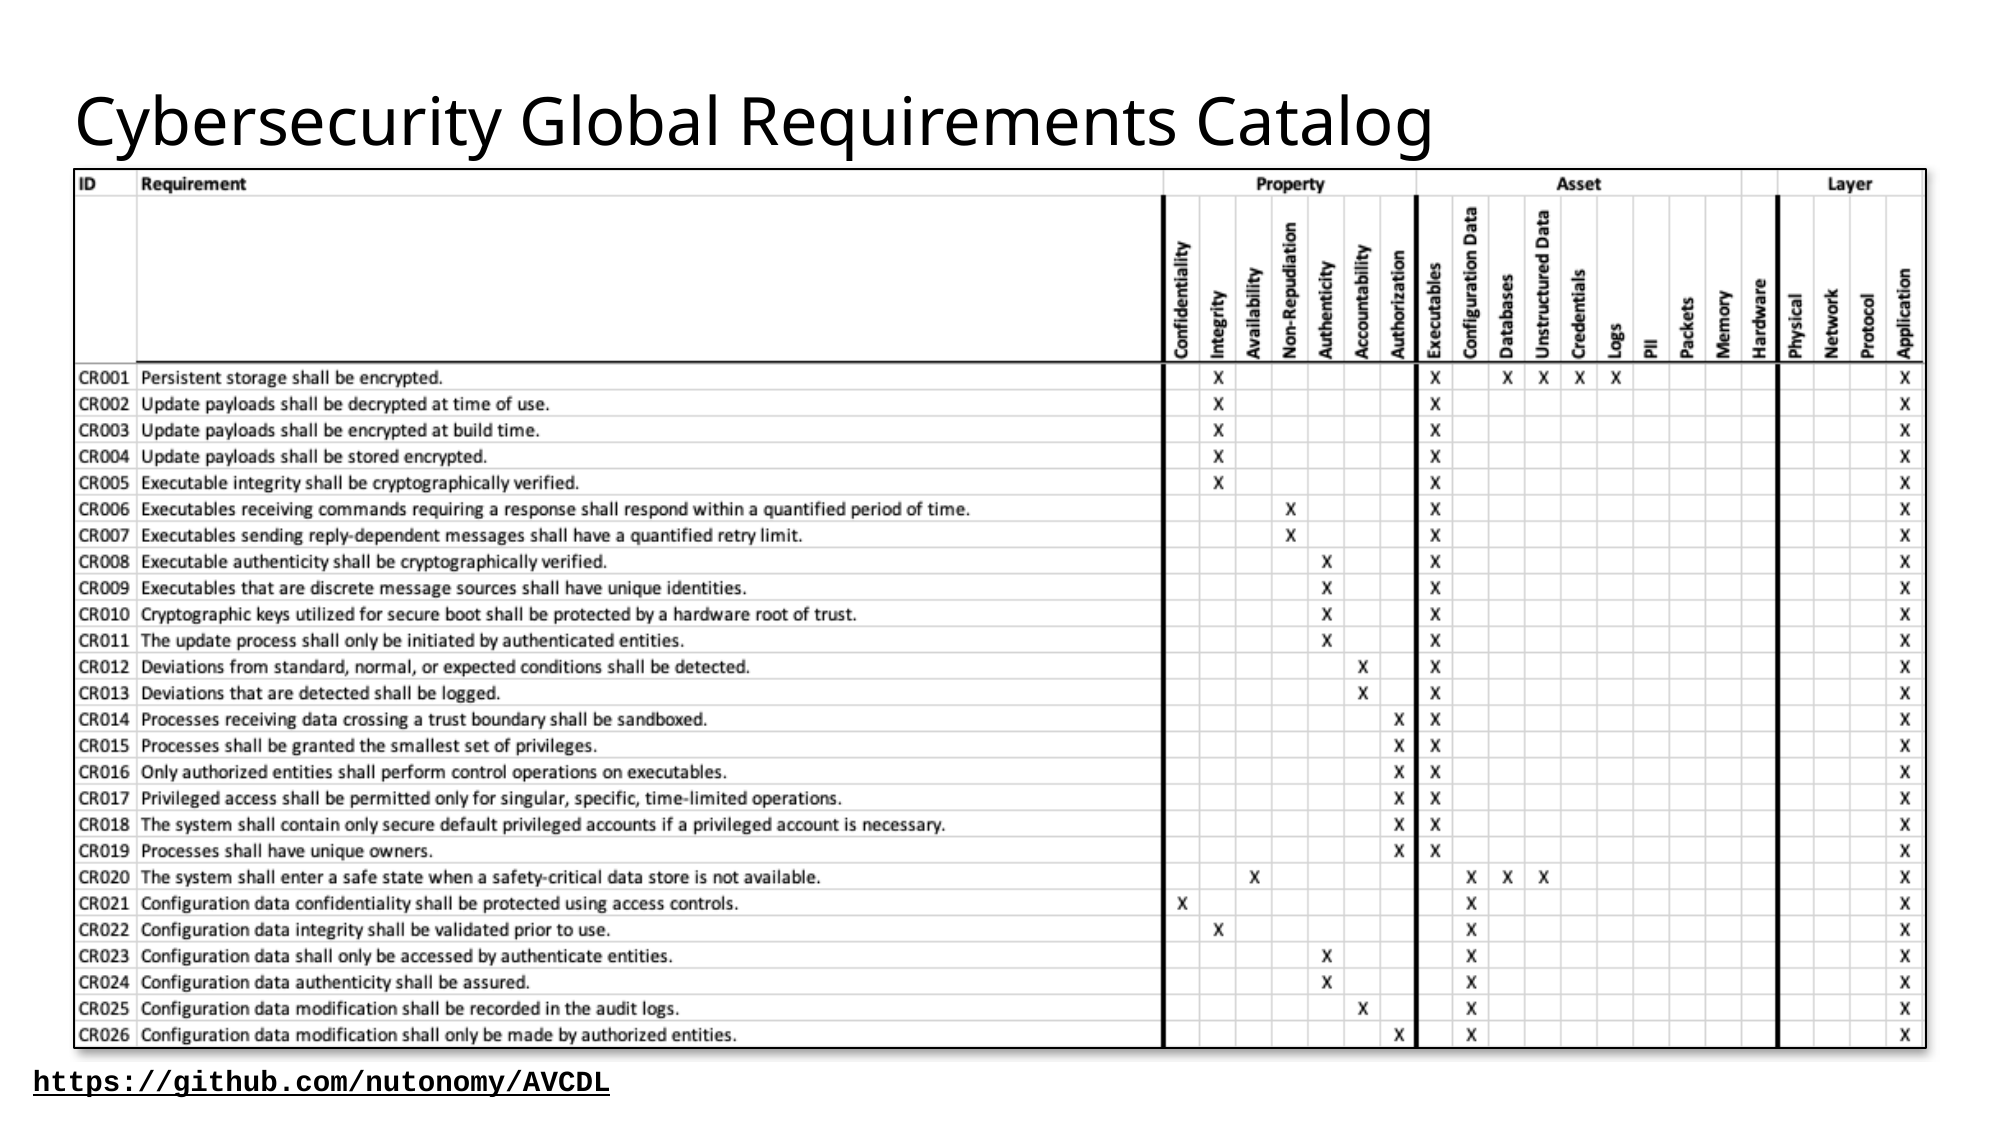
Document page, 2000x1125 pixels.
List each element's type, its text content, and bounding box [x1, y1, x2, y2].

title Cybersecurity Global Requirements Catalog [74, 75, 1925, 162]
picture [74, 169, 1925, 1048]
text_box https://github.com/nutonomy/AVCDL [18, 1055, 643, 1105]
